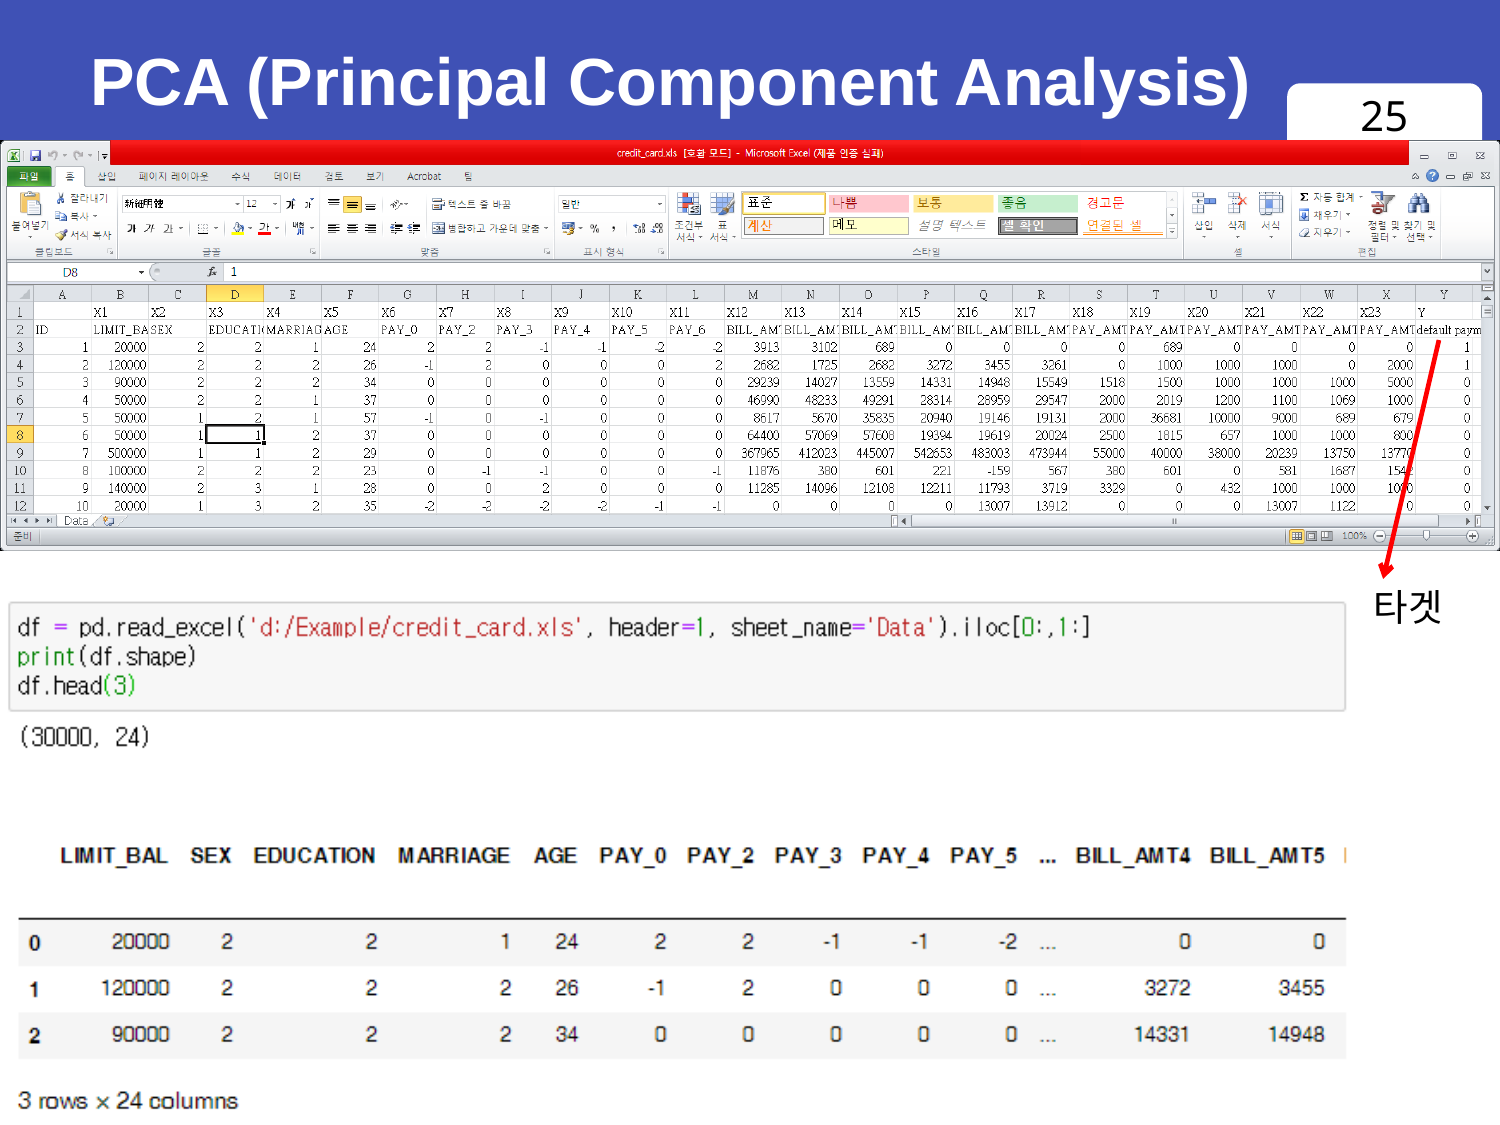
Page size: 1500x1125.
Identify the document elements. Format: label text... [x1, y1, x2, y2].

text_box 타겟 [1359, 576, 1458, 636]
slide_number 25 [1286, 81, 1483, 138]
picture [0, 595, 1356, 1125]
picture [0, 140, 1500, 551]
text_box [1378, 559, 1393, 576]
title PCA (Principal Component Analysis) [74, 16, 1426, 138]
